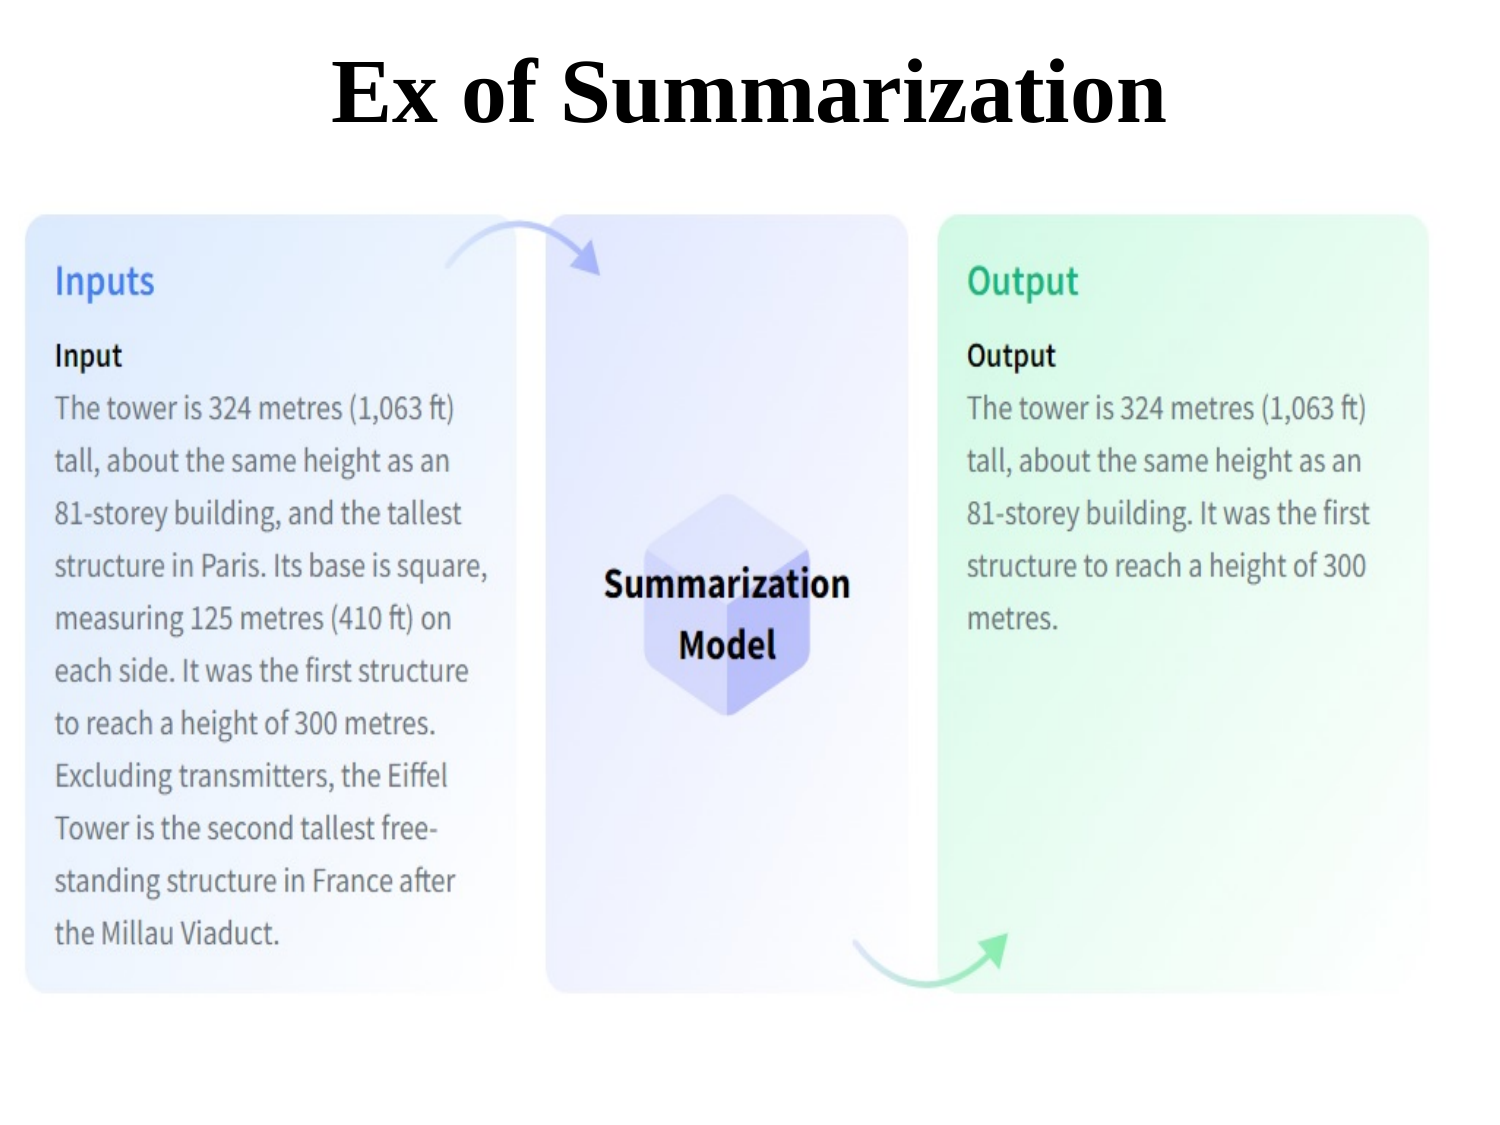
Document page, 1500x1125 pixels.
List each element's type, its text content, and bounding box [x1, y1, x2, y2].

title Ex of Summarization [74, 39, 1426, 133]
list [17, 199, 1454, 1013]
